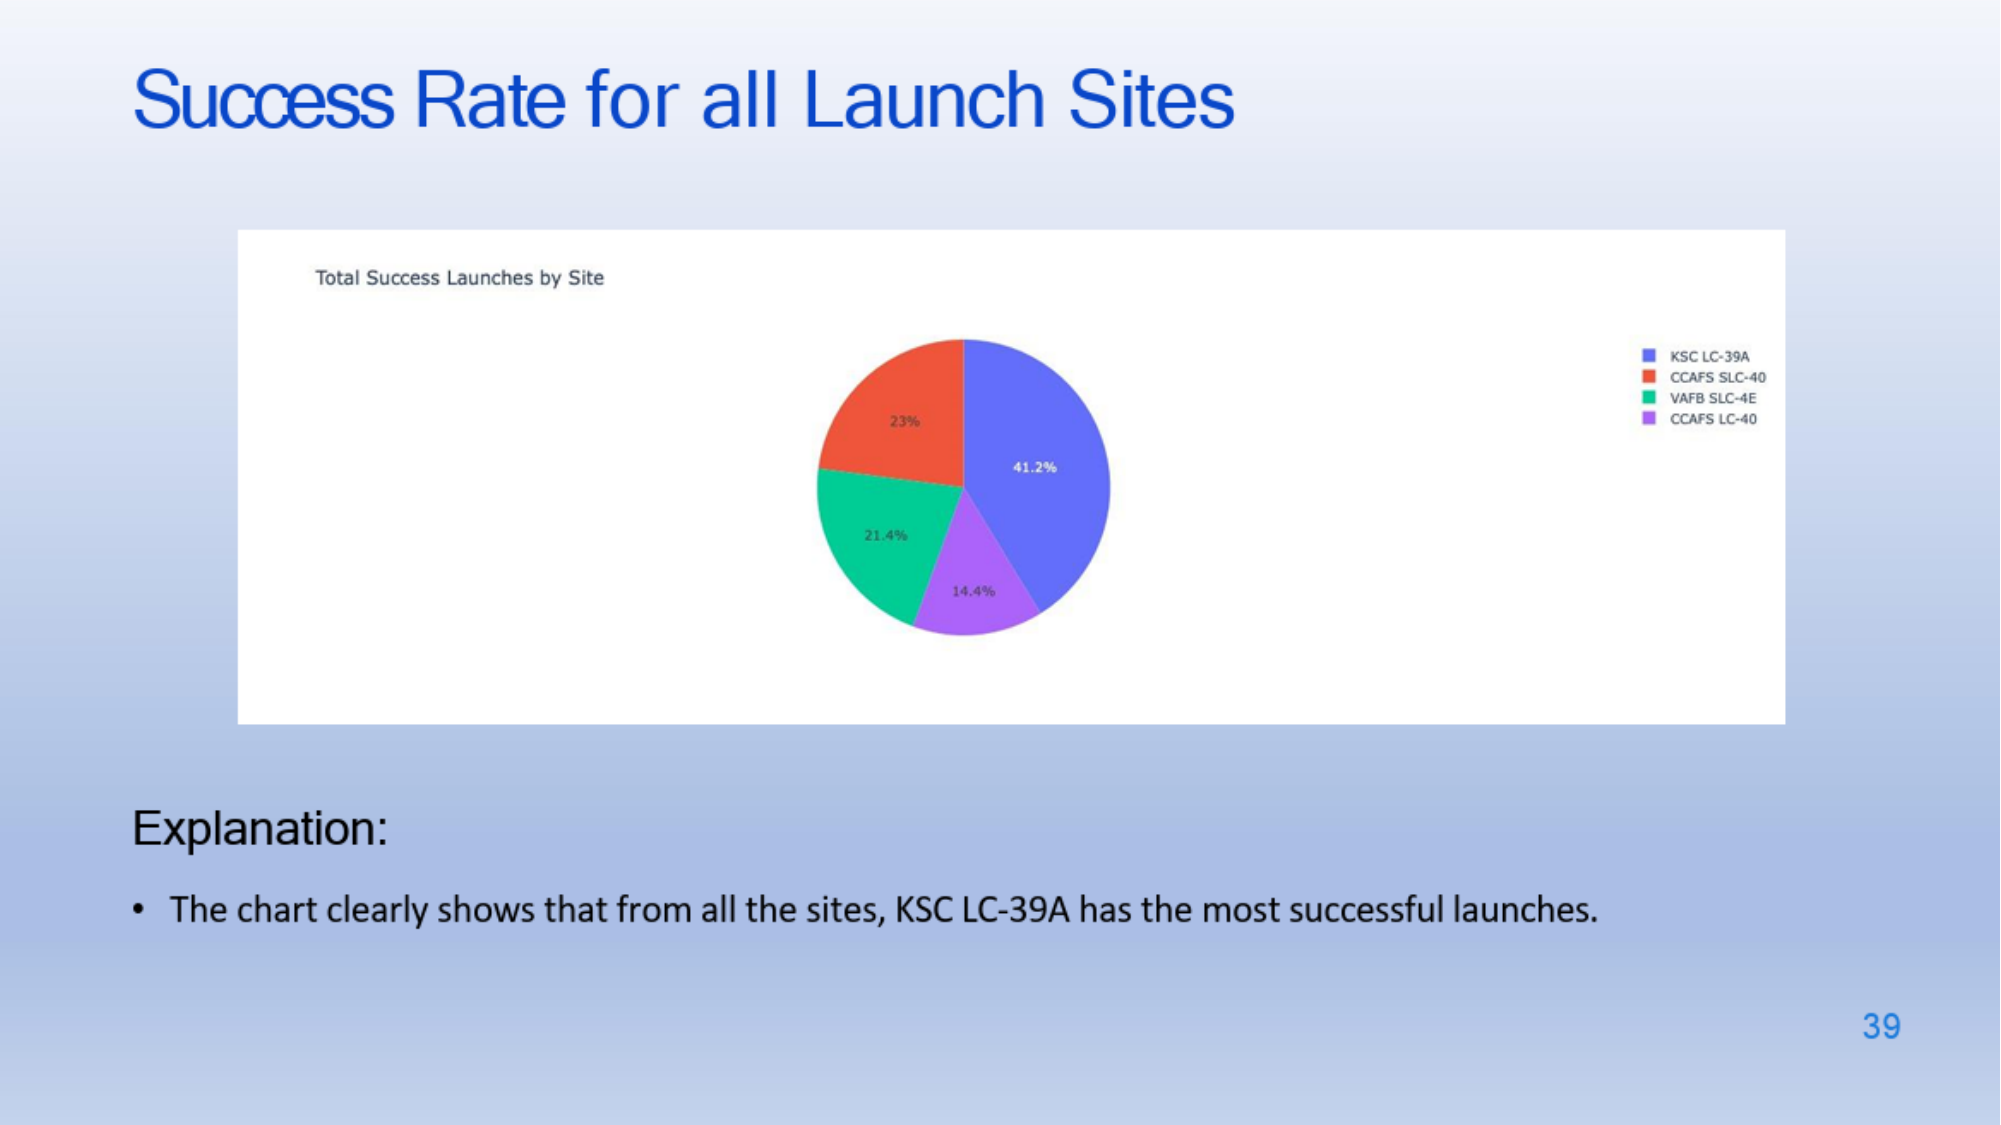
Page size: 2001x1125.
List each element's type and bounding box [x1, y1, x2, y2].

list [0, 0, 2000, 1125]
